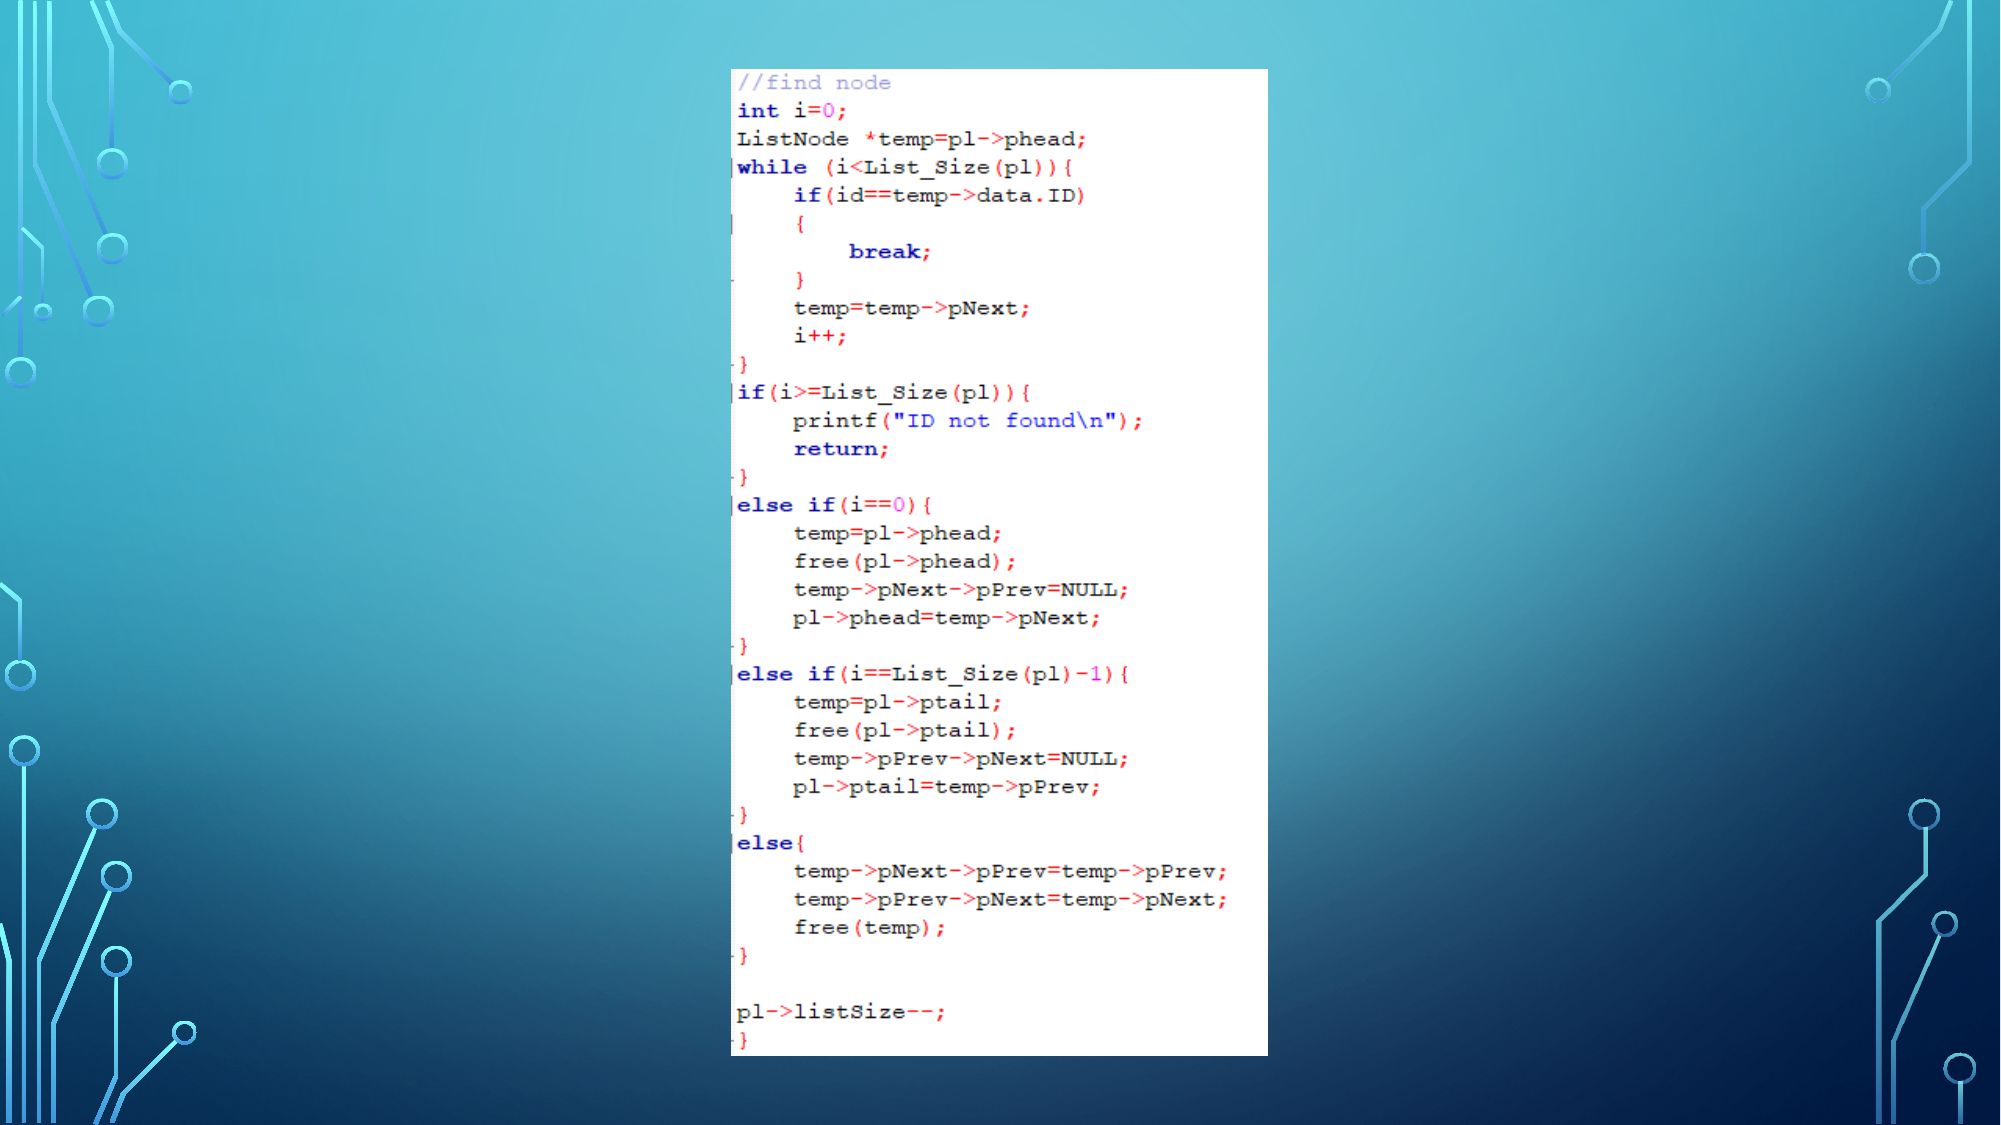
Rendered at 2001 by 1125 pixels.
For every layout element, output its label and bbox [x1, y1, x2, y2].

picture [731, 69, 1269, 1056]
